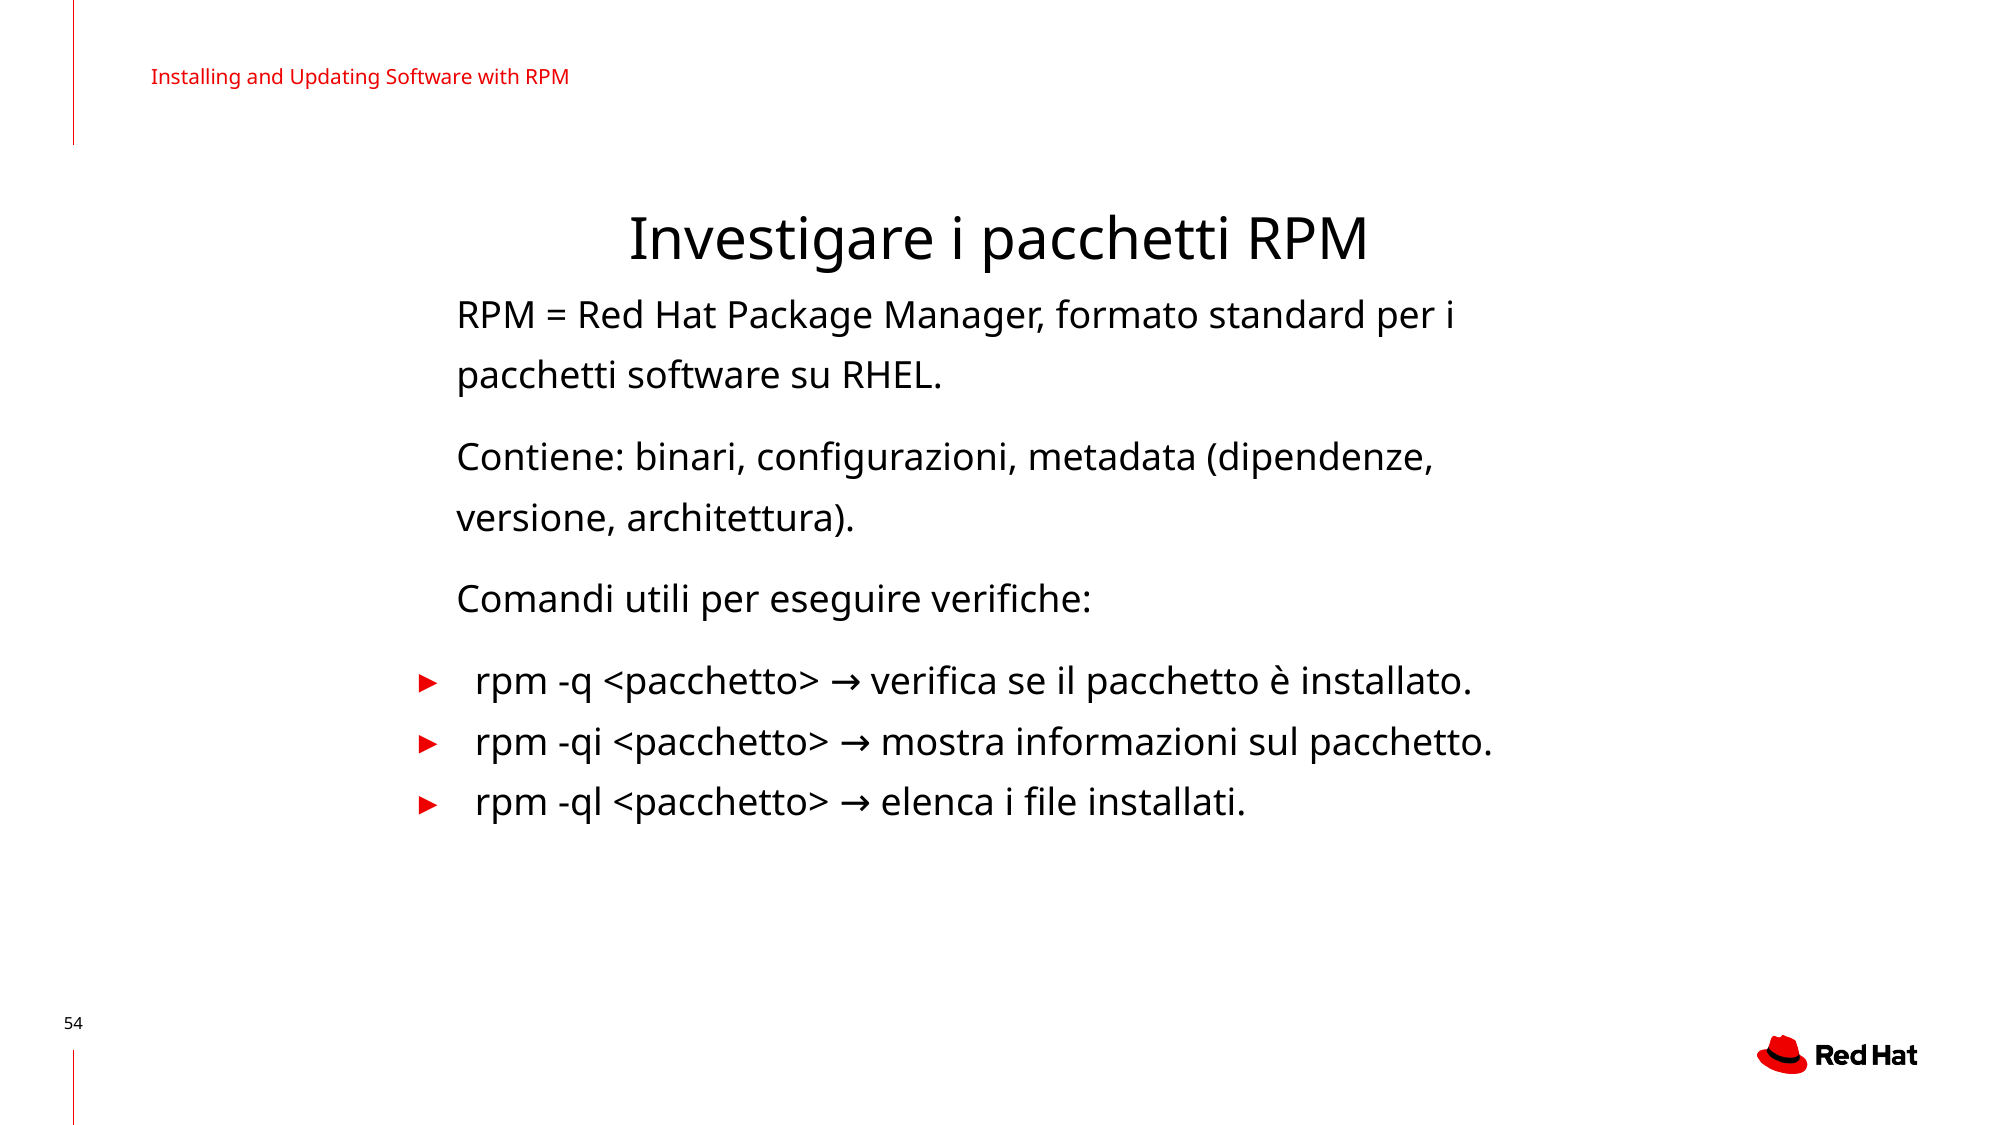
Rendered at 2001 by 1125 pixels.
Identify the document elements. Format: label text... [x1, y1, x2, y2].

title Investigare i pacchetti RPM [145, 180, 1855, 272]
list RPM = Red Hat Package Manager, formato standard per i pacchetti software su RHEL. Contiene: binari, configurazioni, metadata (dipendenze, versione, architettura). Comandi utili per eseguire verifiche: rpm -q <pacchetto> → verifica se il pacchetto è installato. rpm -qi <pacchetto> → mostra informazioni sul pacchetto. rpm -ql <pacchetto> → elenca i file installati. [399, 275, 1600, 673]
subtitle Installing and Updating Software with RPM [73, 9, 919, 143]
picture [1757, 1035, 1918, 1074]
slide_number ‹#› [13, 1012, 134, 1036]
